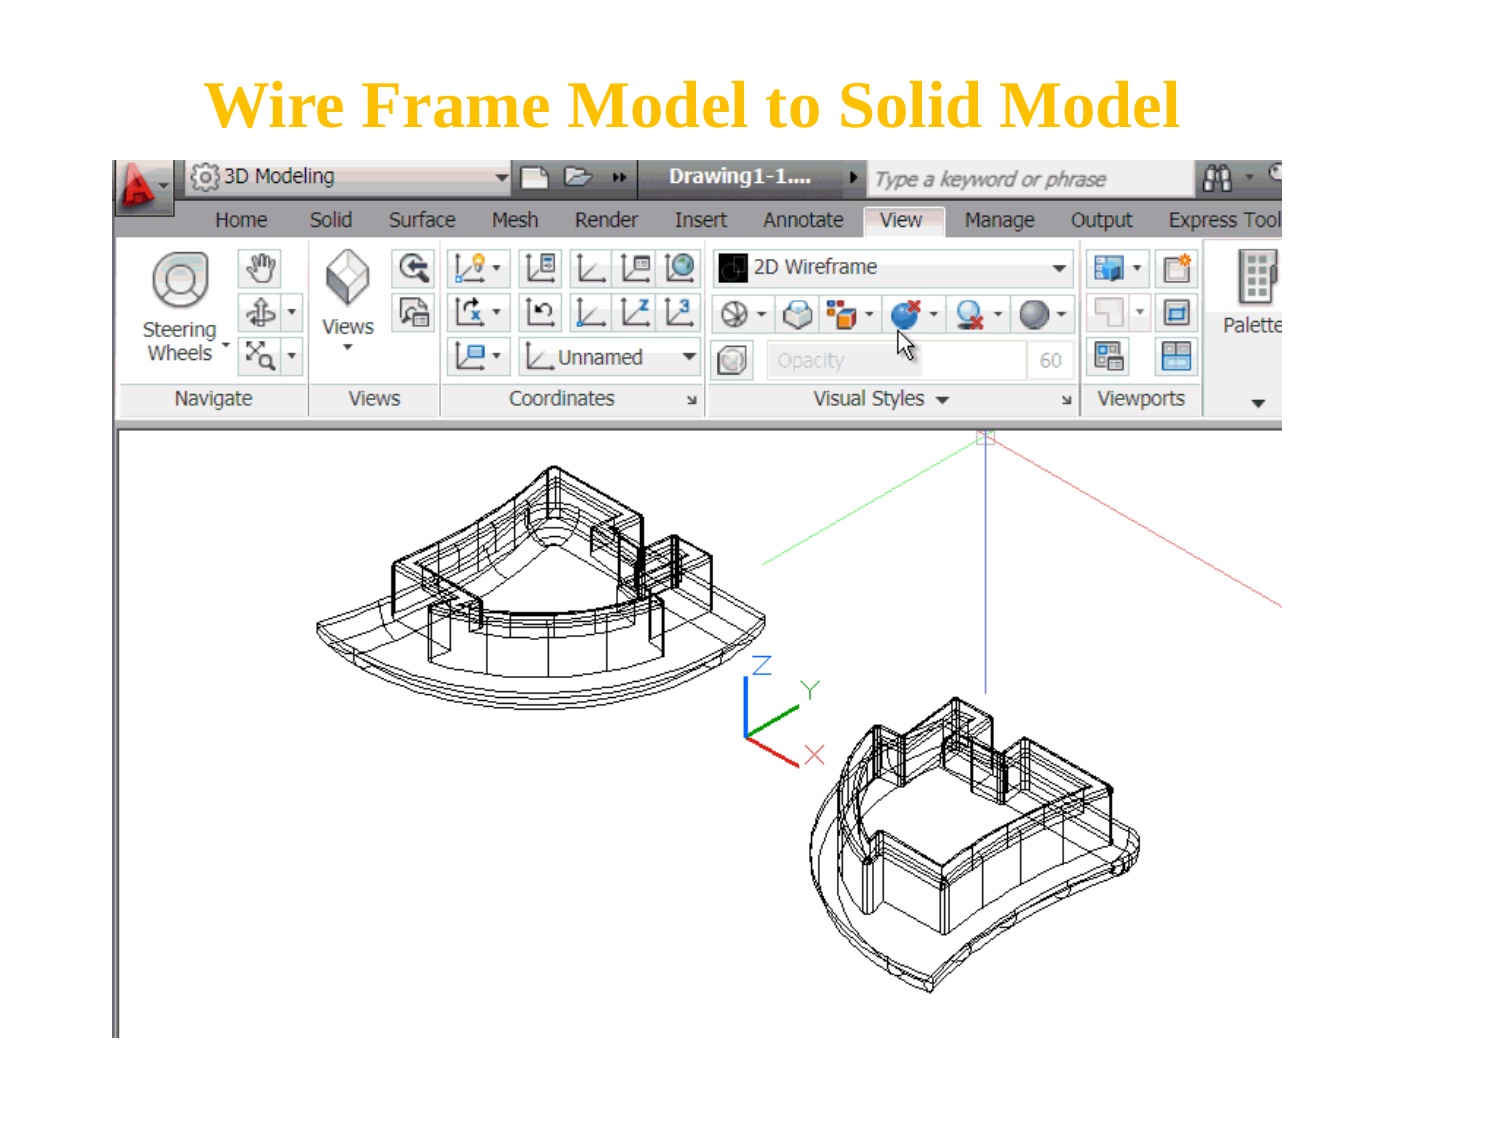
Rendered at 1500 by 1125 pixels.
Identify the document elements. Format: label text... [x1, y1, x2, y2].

title Wire Frame Model to Solid Model [17, 7, 1368, 195]
picture [111, 160, 1282, 1039]
